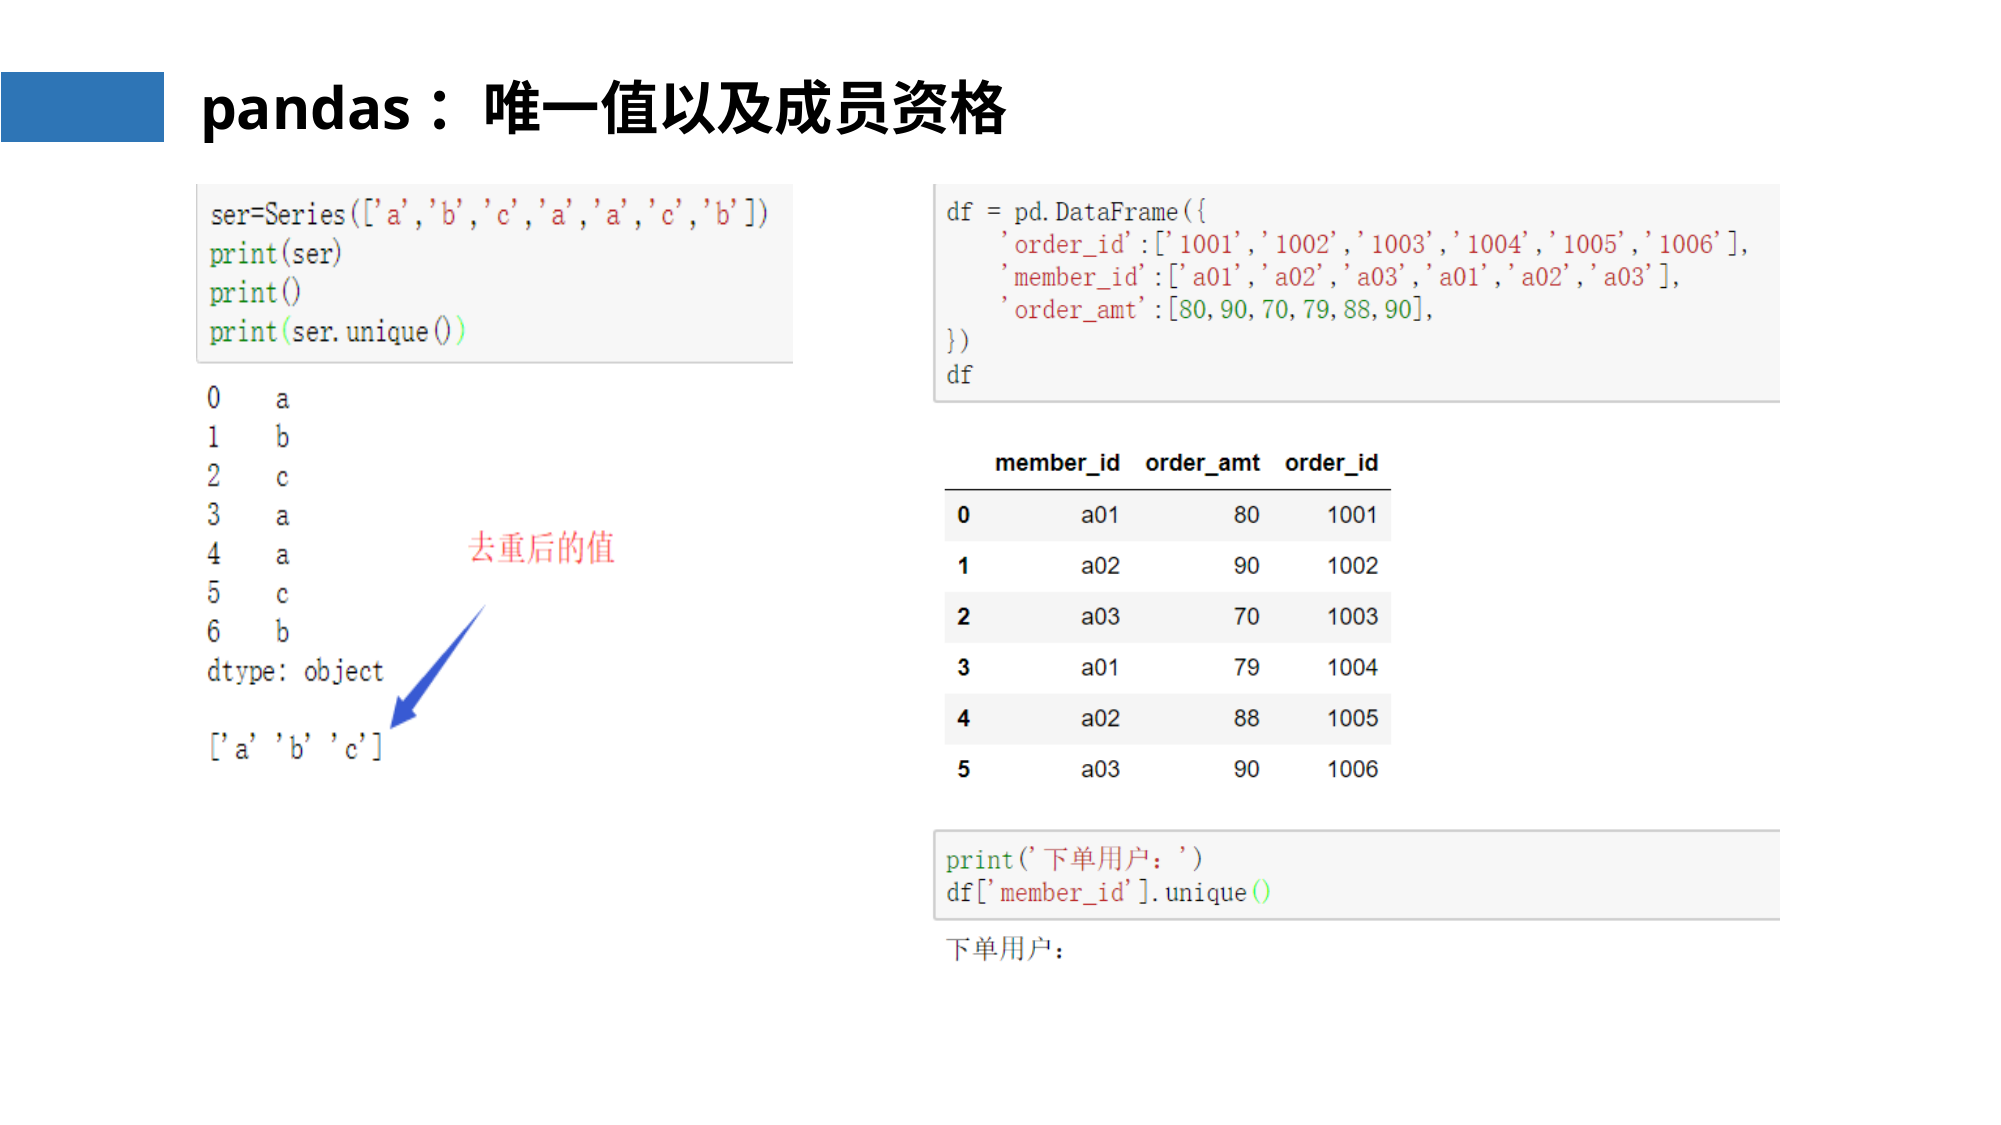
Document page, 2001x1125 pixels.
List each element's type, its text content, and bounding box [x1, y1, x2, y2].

picture [928, 184, 1780, 986]
picture [196, 184, 793, 787]
title pandas：唯一值以及成员资格 [185, 72, 1536, 196]
